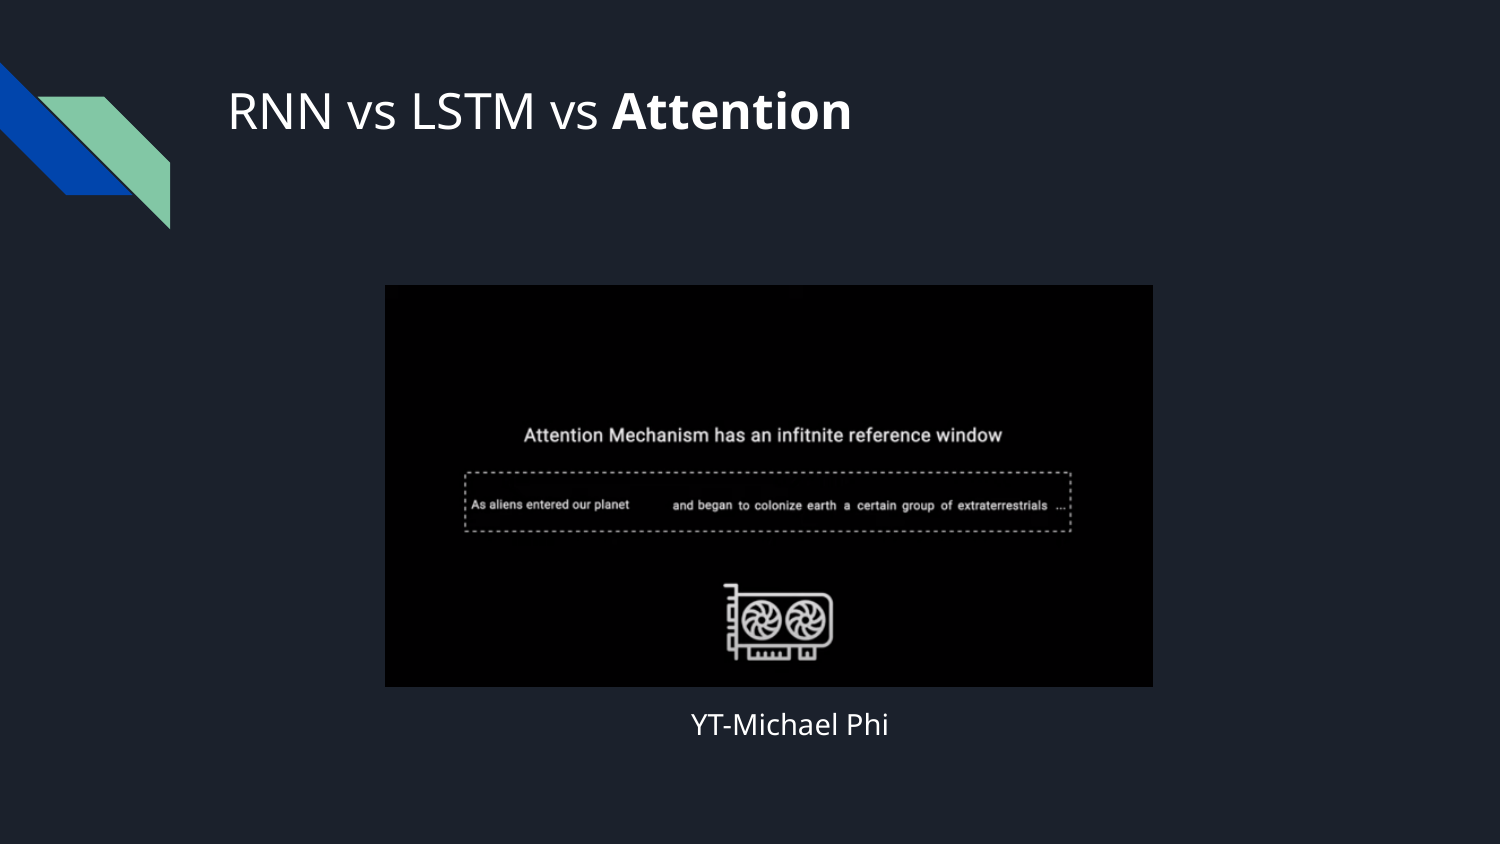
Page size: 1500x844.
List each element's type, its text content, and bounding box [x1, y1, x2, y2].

text_box YT-Michael Phi [669, 695, 911, 757]
title RNN vs LSTM vs Attention [212, 64, 1368, 215]
picture [385, 285, 1153, 687]
